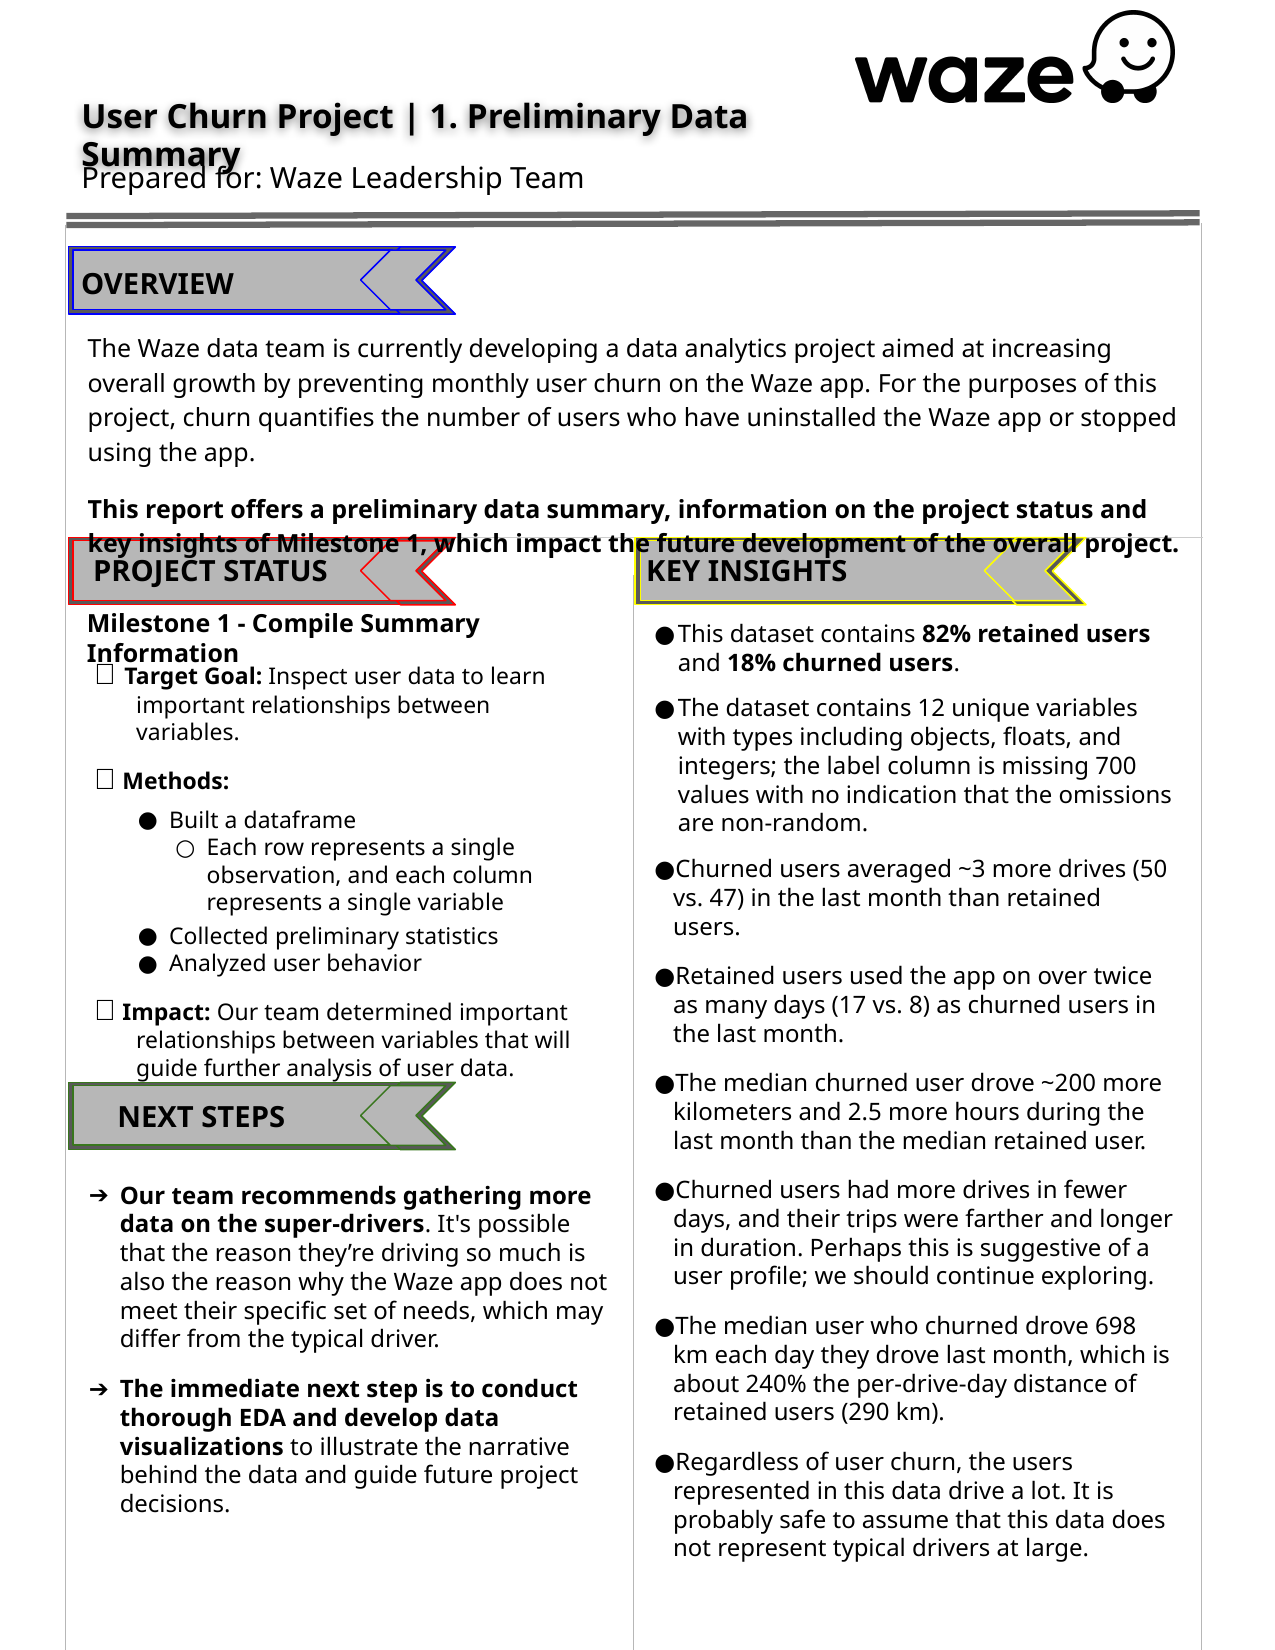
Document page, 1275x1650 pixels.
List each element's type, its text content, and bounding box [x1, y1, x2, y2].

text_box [66, 83, 918, 211]
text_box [71, 592, 633, 1089]
text_box The Waze data team is currently developing a data analytics project aimed at increasing overall growth by preventing monthly user churn on the Waze app. For the purposes of this project, churn quantifies the number of users who have uninstalled the Waze app or stopped using the app. This report offers a preliminary data summary, information on the project status and key insights of Milestone 1, which impact the future development of the overall project. [72, 313, 1199, 608]
picture [854, 10, 1175, 103]
text_box Our team recommends gathering more data on the super-drivers. It's possible that the reason they’re driving so much is also the reason why the Waze app does not meet their specific set of needs, which may differ from the typical driver. The immediate next step is to conduct thorough EDA and develop data visualizations to illustrate the narrative behind the data and guide future project decisions. [57, 1165, 624, 1533]
text_box This dataset contains 82% retained users and 18% churned users. The dataset contains 12 unique variables with types including objects, floats, and integers; the label column is missing 700 values with no indication that the omissions are non-random. Churned users averaged ~3 more drives (50 vs. 47) in the last month than retained users. Retained users used the app on over twice as many days (17 vs. 8) as churned users in the last month. The median churned user drove ~200 more kilometers and 2.5 more hours during the last month than the median retained user. Churned users had more drives in fewer days, and their trips were farther and longer in duration. Perhaps this is suggestive of a user profile; we should continue exploring. The median user who churned drove 698 km each day they drove last month, which is about 240% the per-drive-day distance of retained users (290 km). Regardless of user churn, the users represented in this data drive a lot. It is probably safe to assume that this data does not represent typical drivers at large. [639, 603, 1190, 1567]
